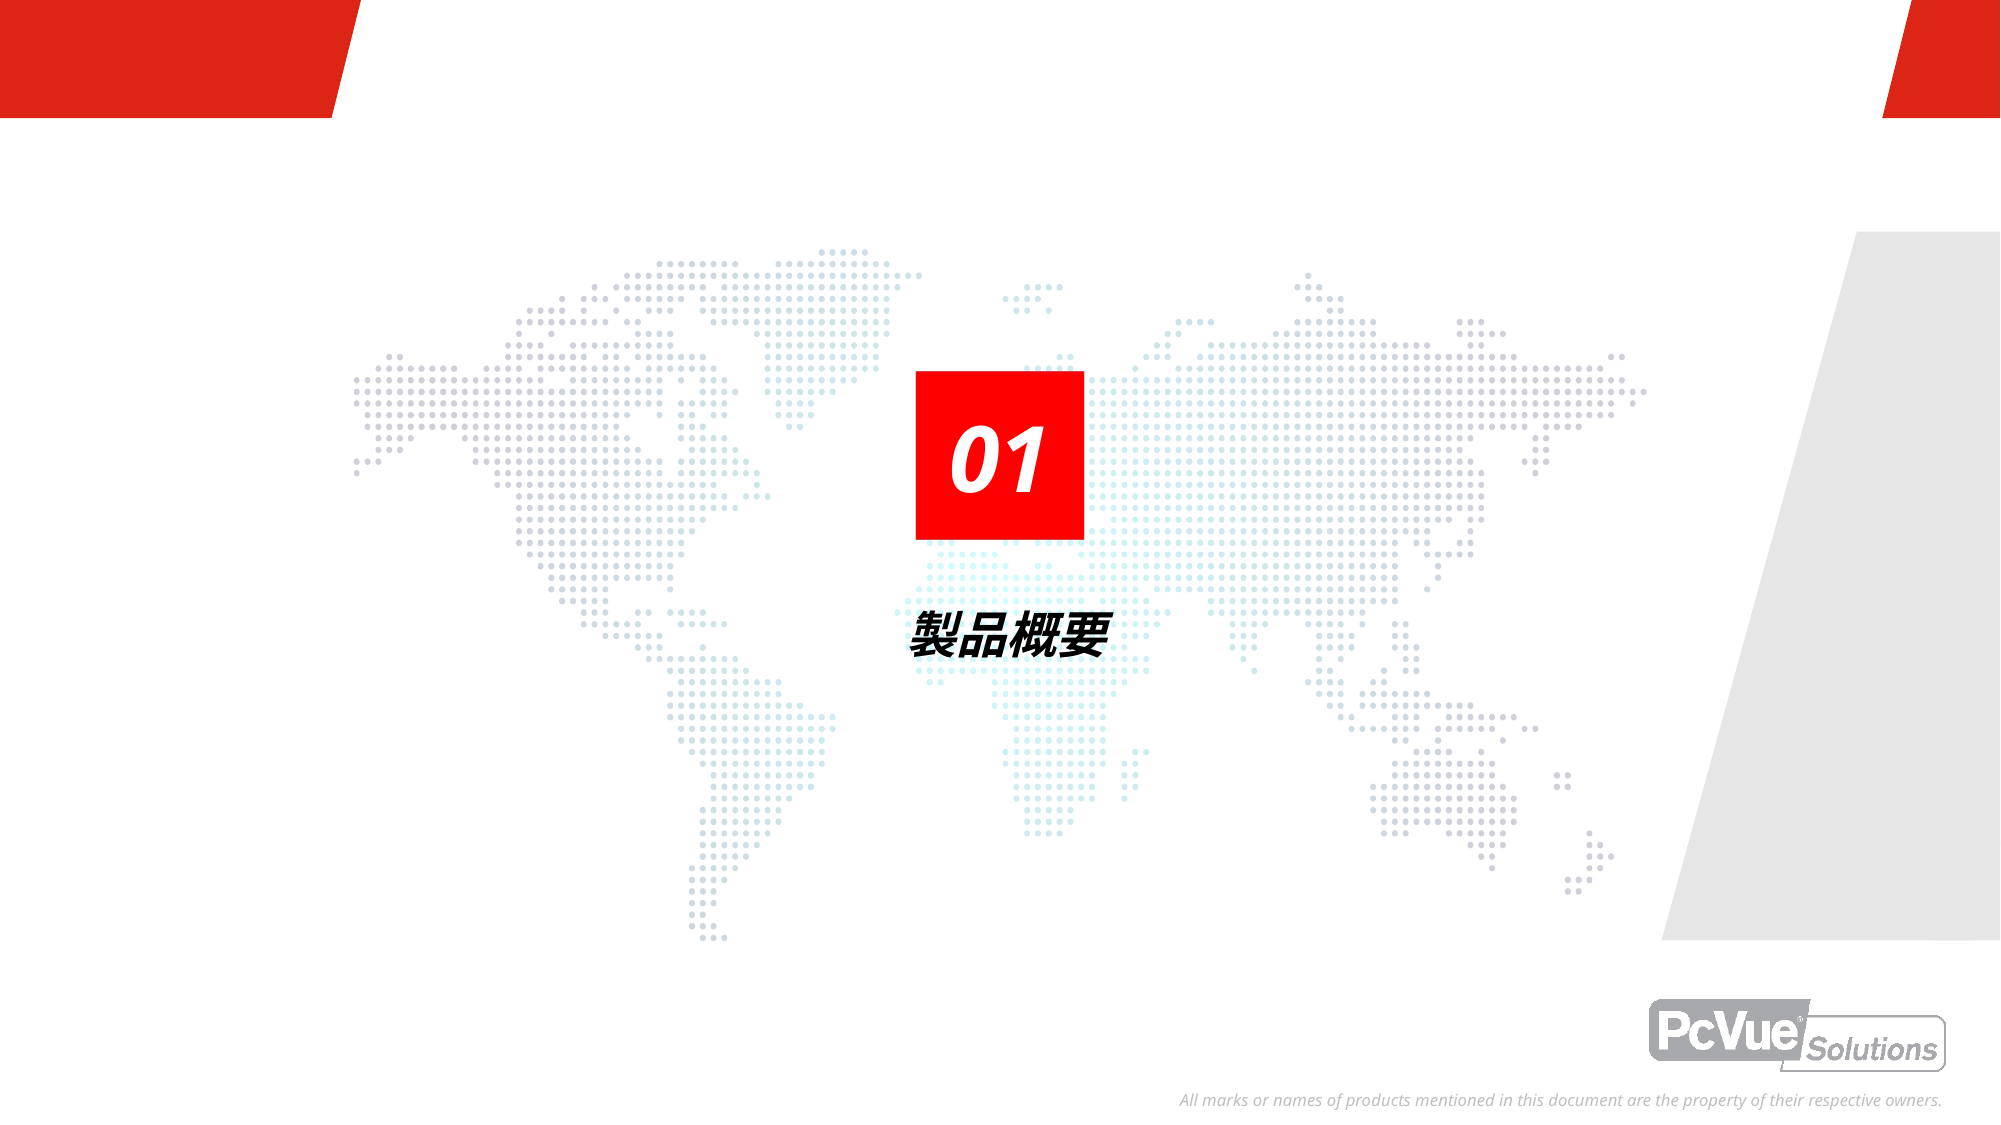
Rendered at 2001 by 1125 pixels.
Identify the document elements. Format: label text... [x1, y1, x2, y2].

picture [1672, 999, 1946, 1072]
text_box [915, 371, 1085, 540]
text_box [328, 0, 1672, 1125]
text_box 製品概要 [895, 585, 1225, 669]
